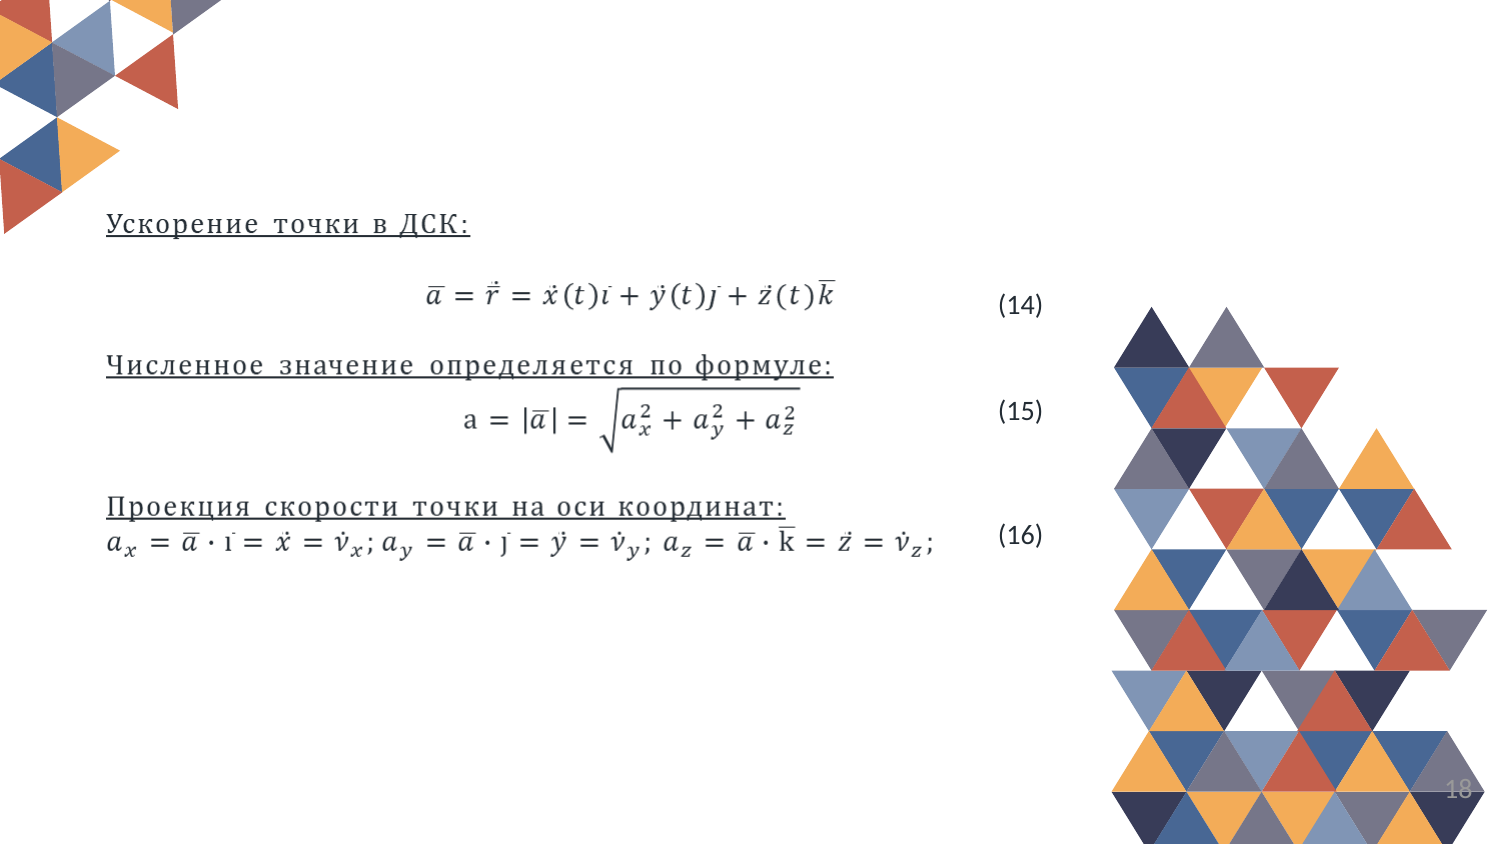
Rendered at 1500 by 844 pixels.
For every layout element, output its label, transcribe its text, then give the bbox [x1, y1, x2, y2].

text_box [1026, 391, 1500, 768]
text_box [0, 0, 237, 272]
text_box (16) [982, 501, 1021, 565]
text_box (15) [982, 377, 1077, 441]
text_box 18 [1429, 776, 1497, 812]
text_box (14) [982, 271, 1077, 336]
text_box [91, 198, 1172, 678]
